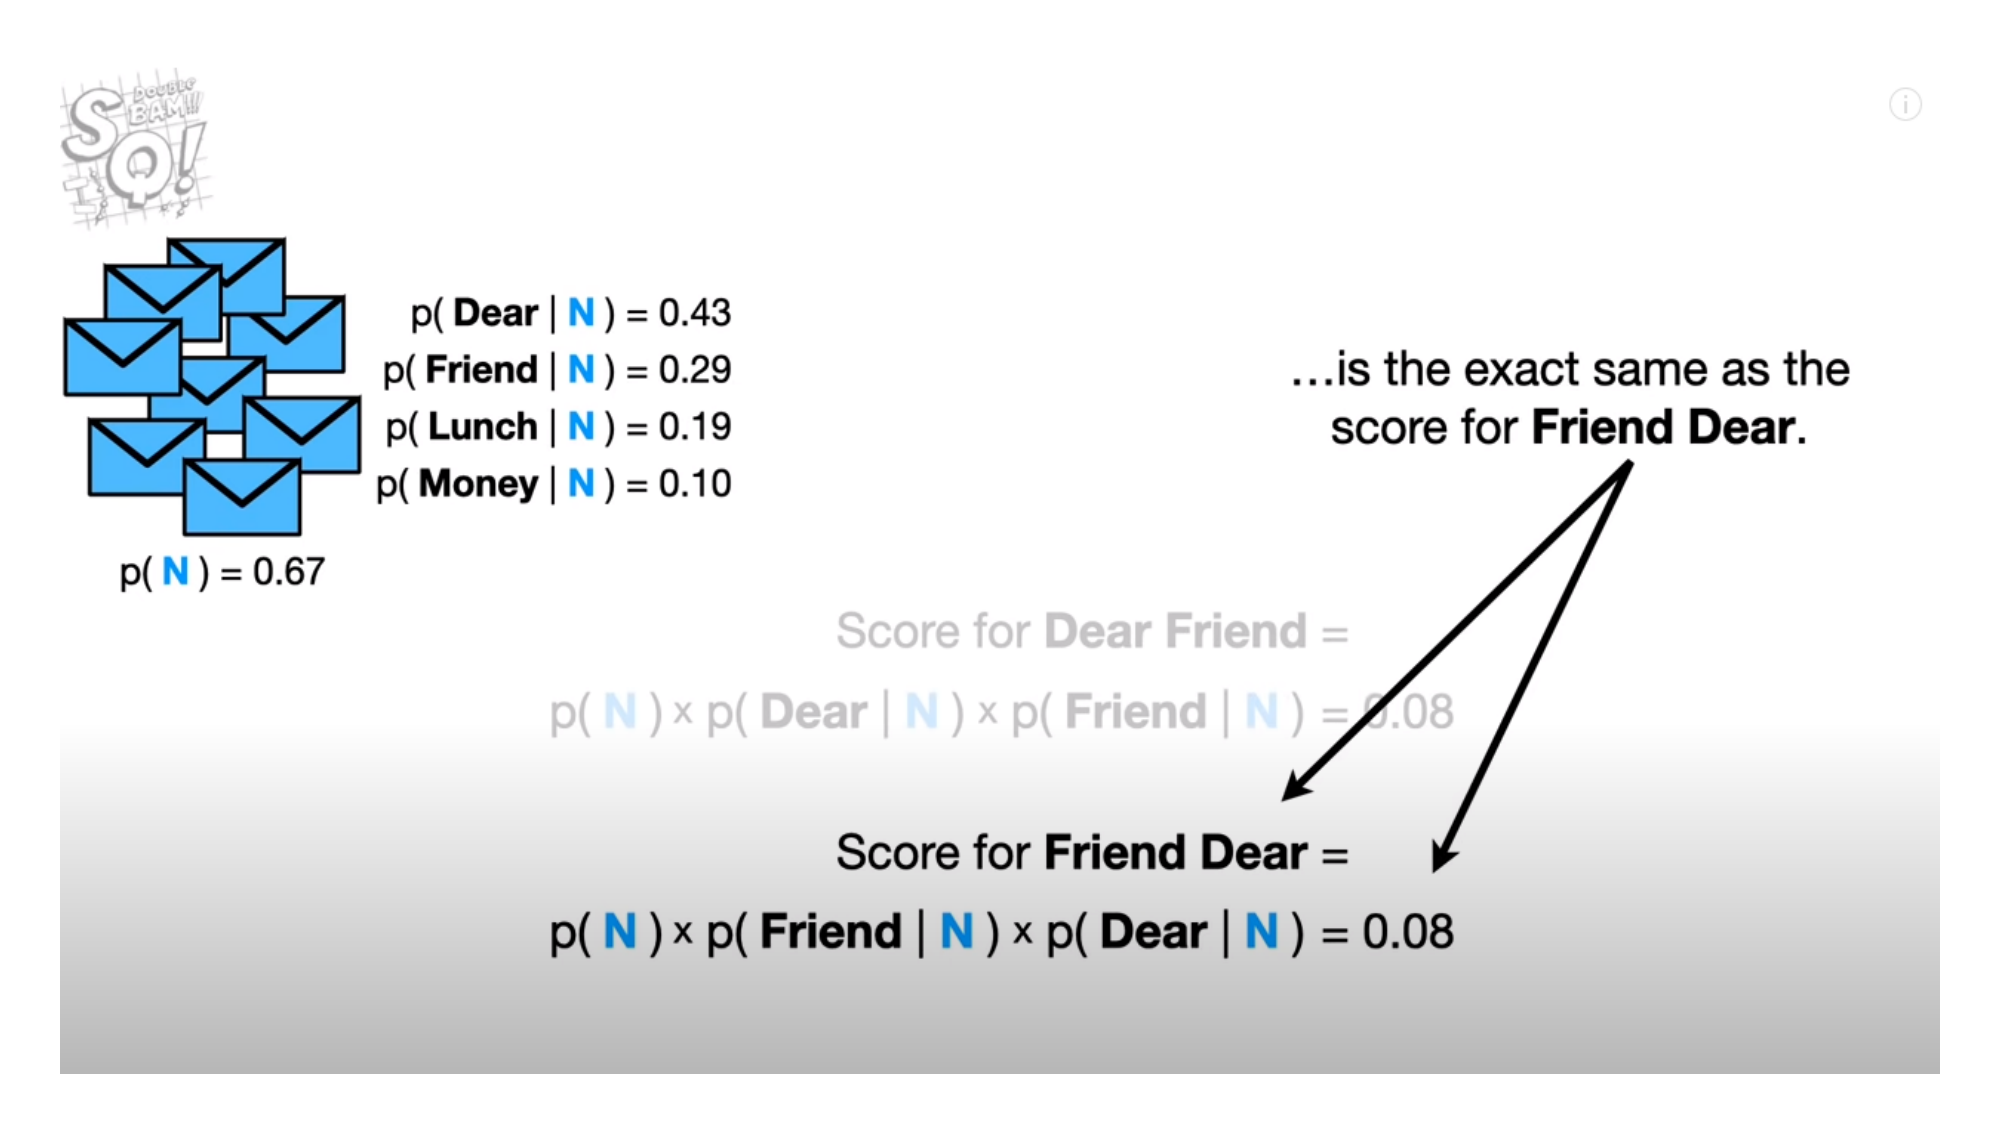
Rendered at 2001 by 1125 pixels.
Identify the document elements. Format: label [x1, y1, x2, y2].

list [60, 59, 1940, 1074]
